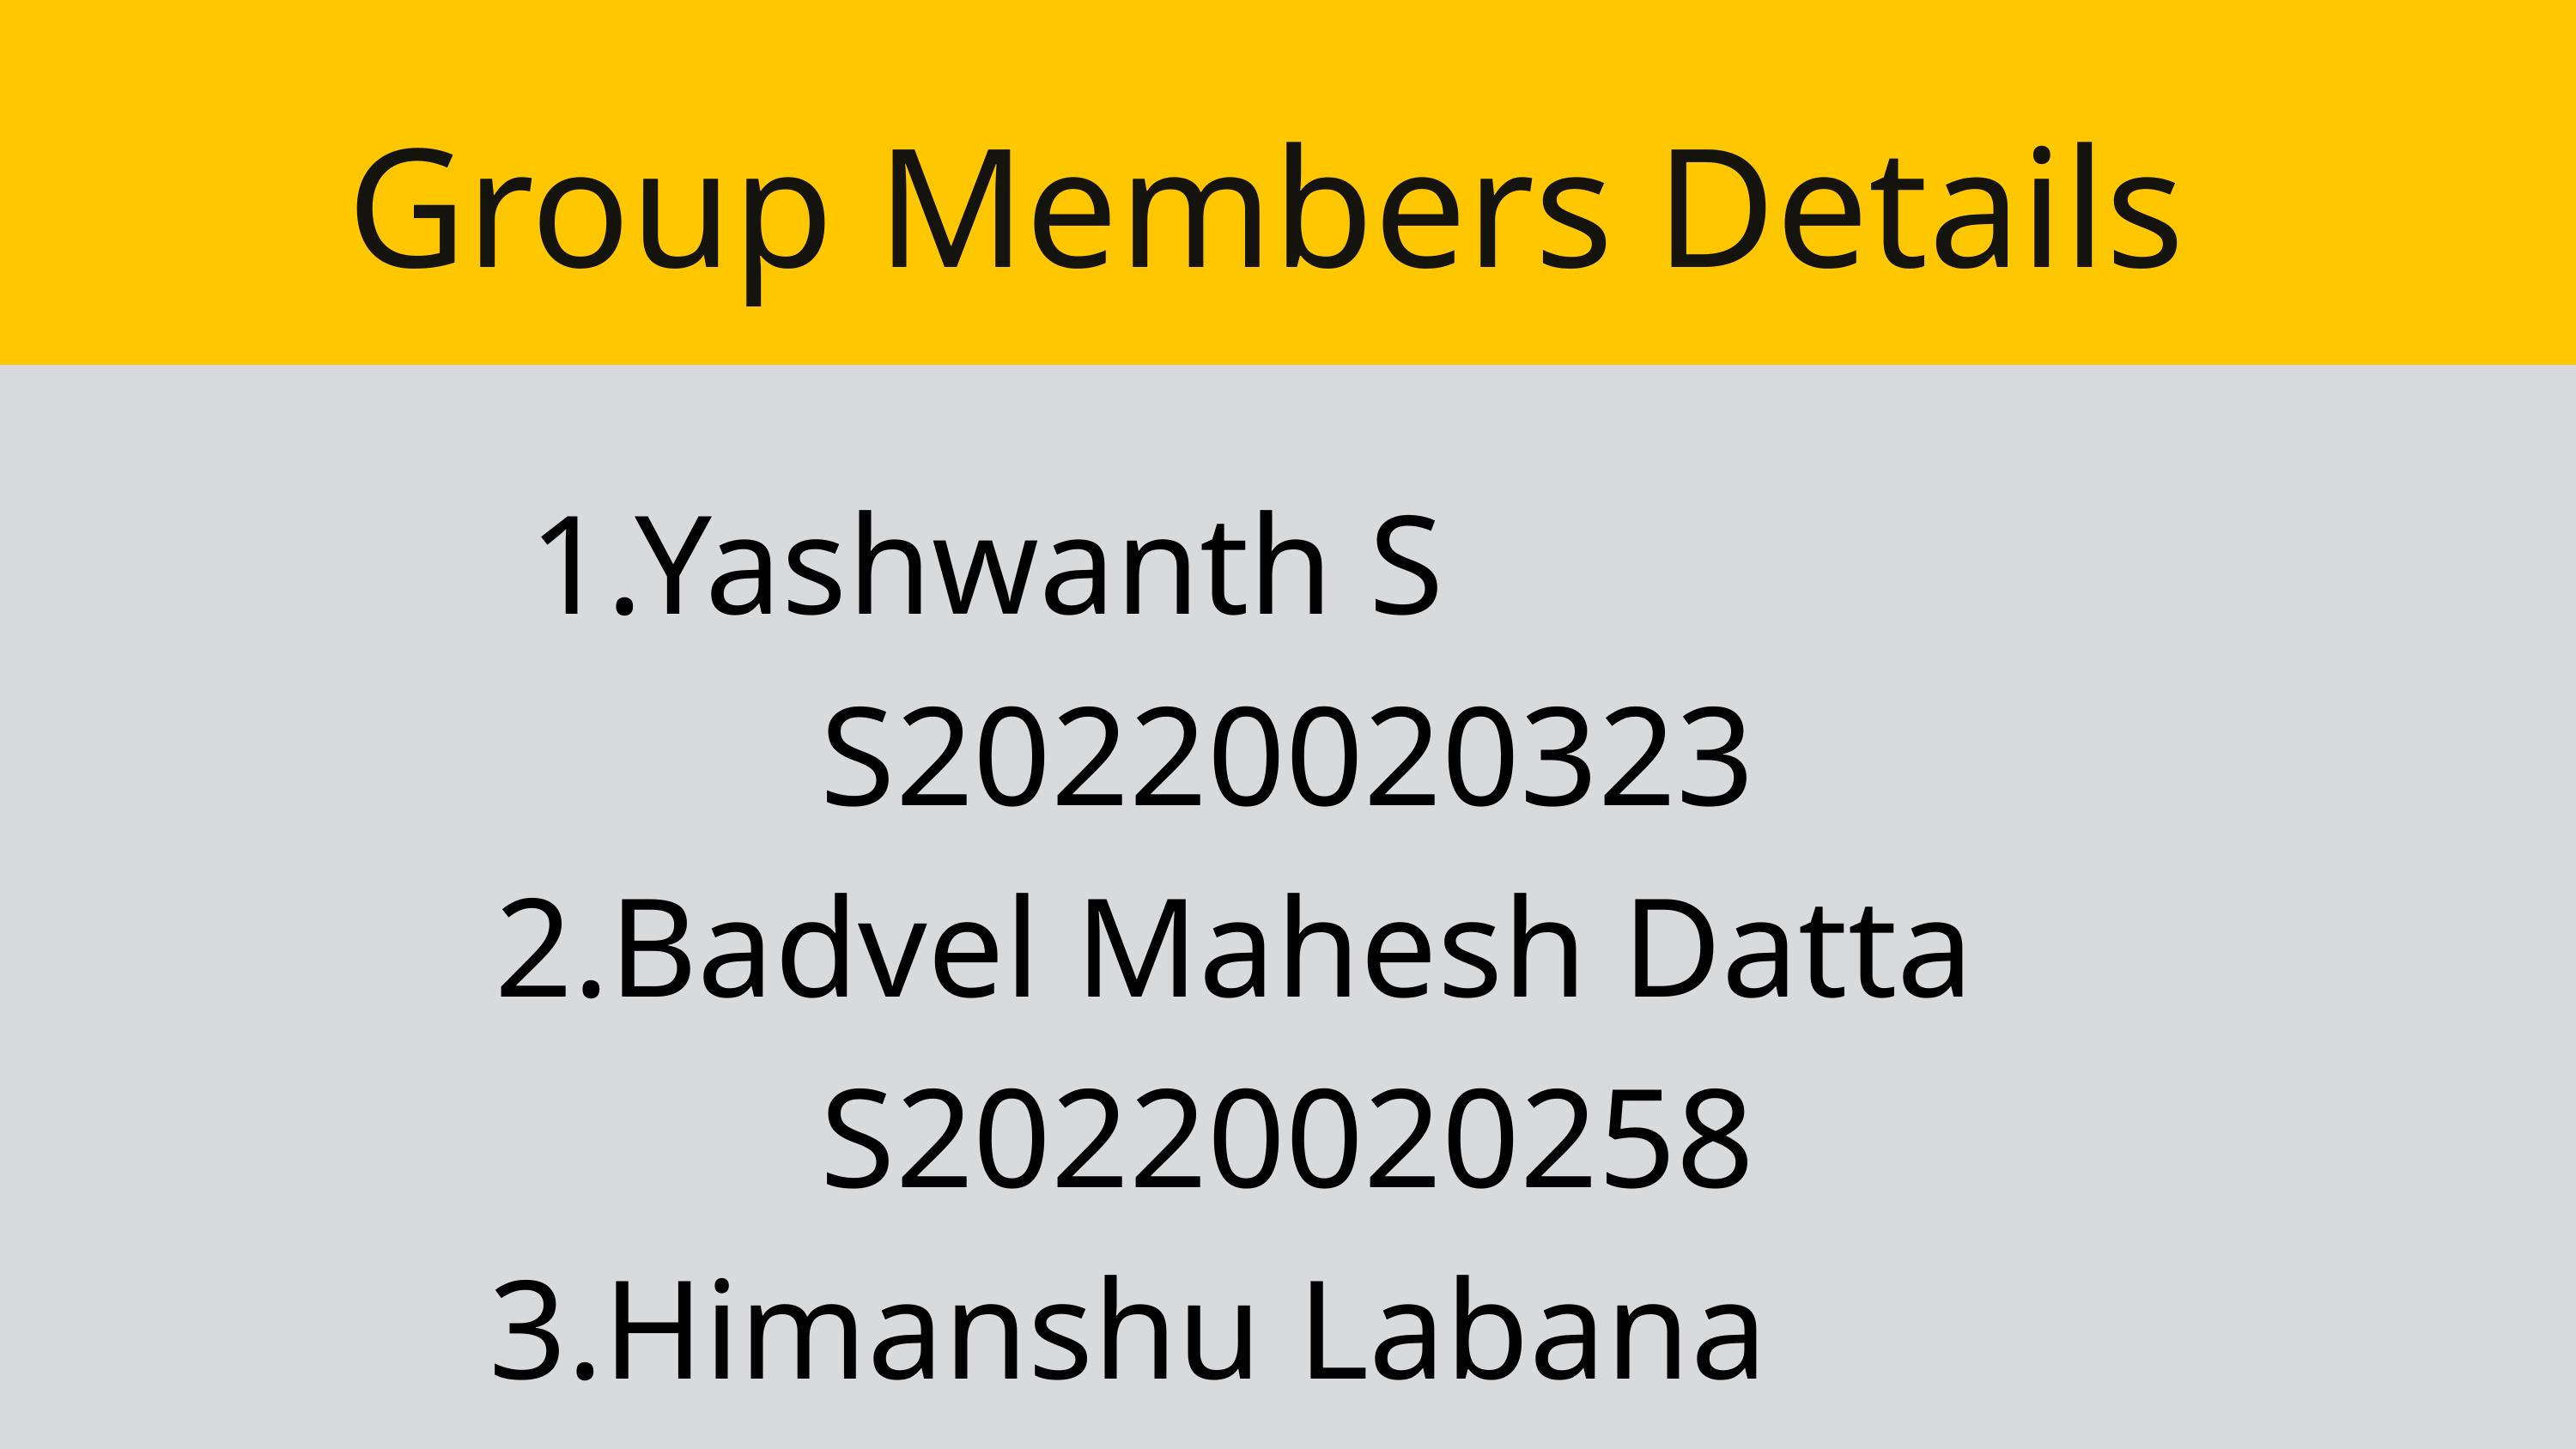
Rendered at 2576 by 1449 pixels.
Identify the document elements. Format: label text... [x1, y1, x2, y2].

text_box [879, 0, 1639, 1332]
text_box 1.Yashwanth S S20220020323 2.Badvel Mahesh Datta S20220020258 3.Himanshu Labana S20220020279 [143, 450, 2433, 1449]
text_box Group Members Details [1645, 70, 2249, 300]
text_box Group Members Details [327, 70, 873, 300]
